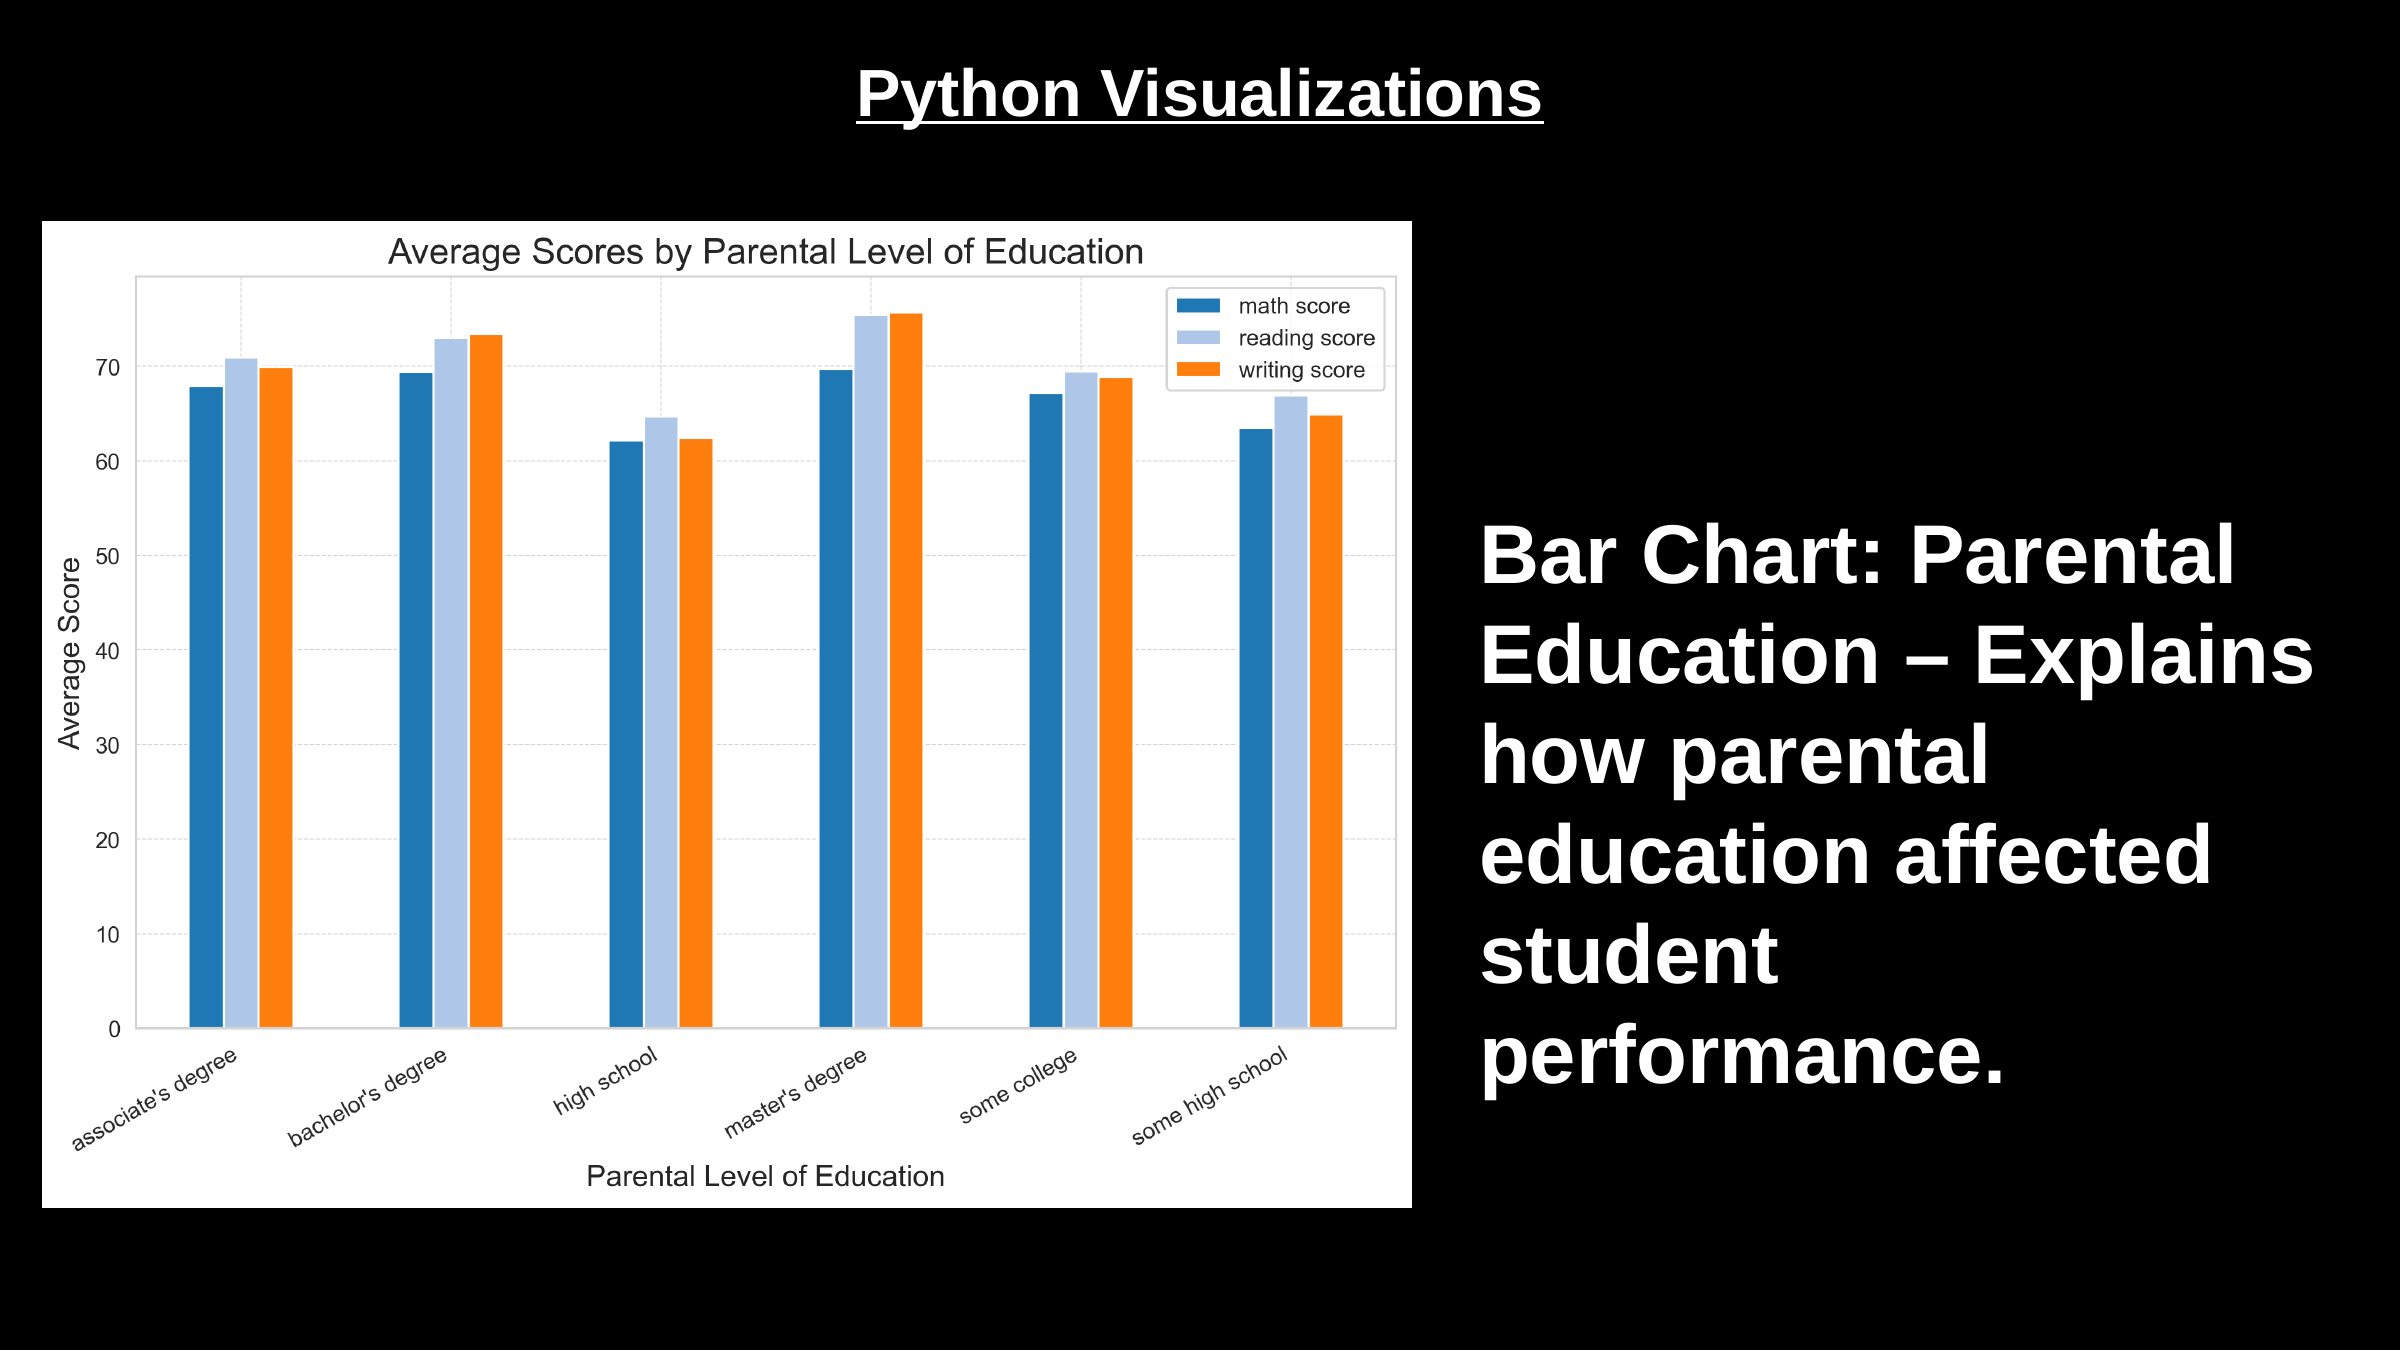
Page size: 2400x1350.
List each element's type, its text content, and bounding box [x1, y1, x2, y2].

text_box Bar Chart: Parental Education – Explains how parental education affected student performance. [1464, 492, 2341, 1108]
text_box Python Visualizations [730, 14, 1670, 131]
picture [42, 221, 1412, 1208]
